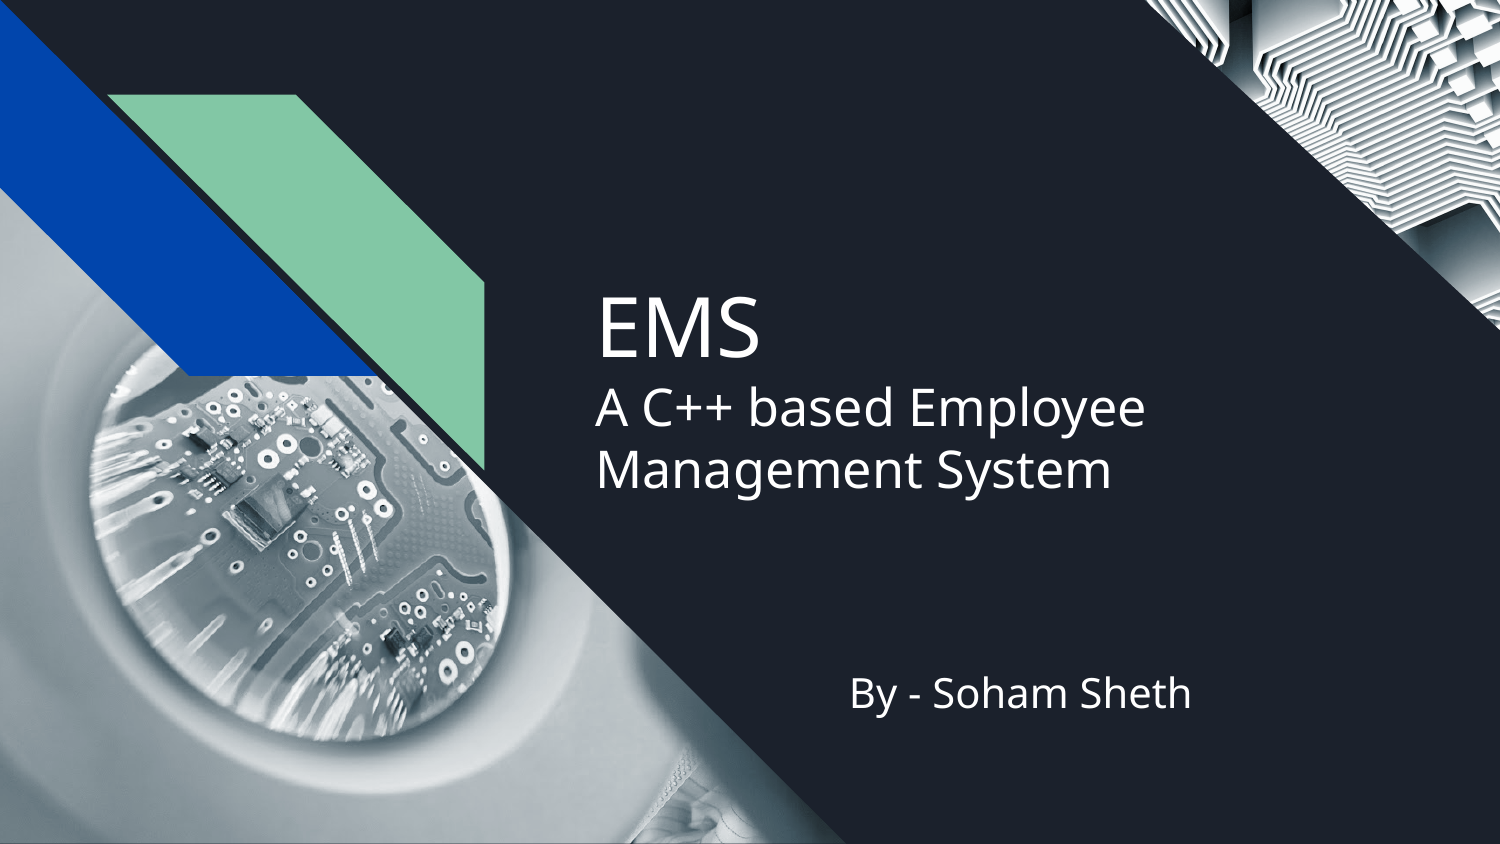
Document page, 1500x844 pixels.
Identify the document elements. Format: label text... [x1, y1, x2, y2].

subtitle By - Soham Sheth [833, 643, 1404, 727]
picture [0, 189, 847, 844]
picture [1144, 0, 1500, 331]
title EMS A C++ based Employee Management System [580, 258, 1404, 518]
